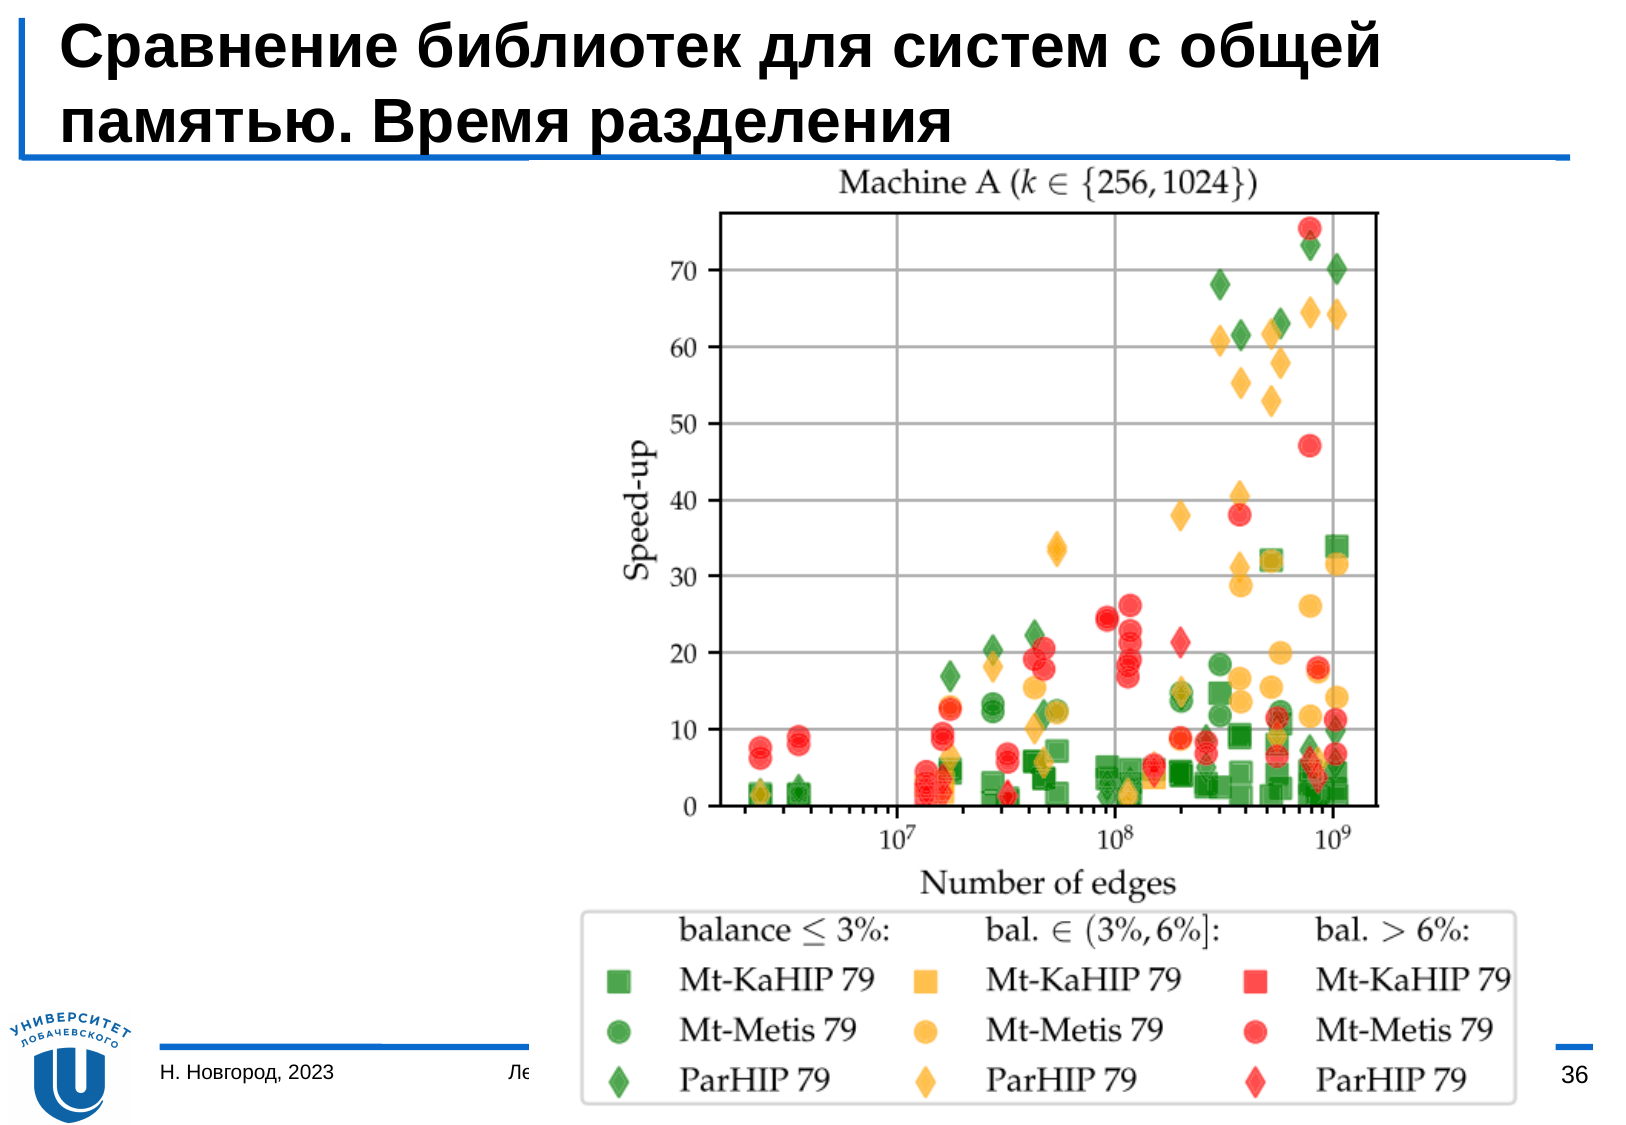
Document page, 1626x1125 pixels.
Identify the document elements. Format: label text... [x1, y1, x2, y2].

footer Лекция 5. Алгоритмы разделения графов [493, 1051, 523, 1125]
title Сравнение библиотек для систем с общей памятью. Время разделения [44, 33, 1598, 127]
picture [528, 160, 1557, 1125]
picture [7, 1011, 133, 1125]
slide_number 36 [1562, 1051, 1605, 1125]
slide_number Н. Новгород, 2023 [144, 1051, 482, 1125]
